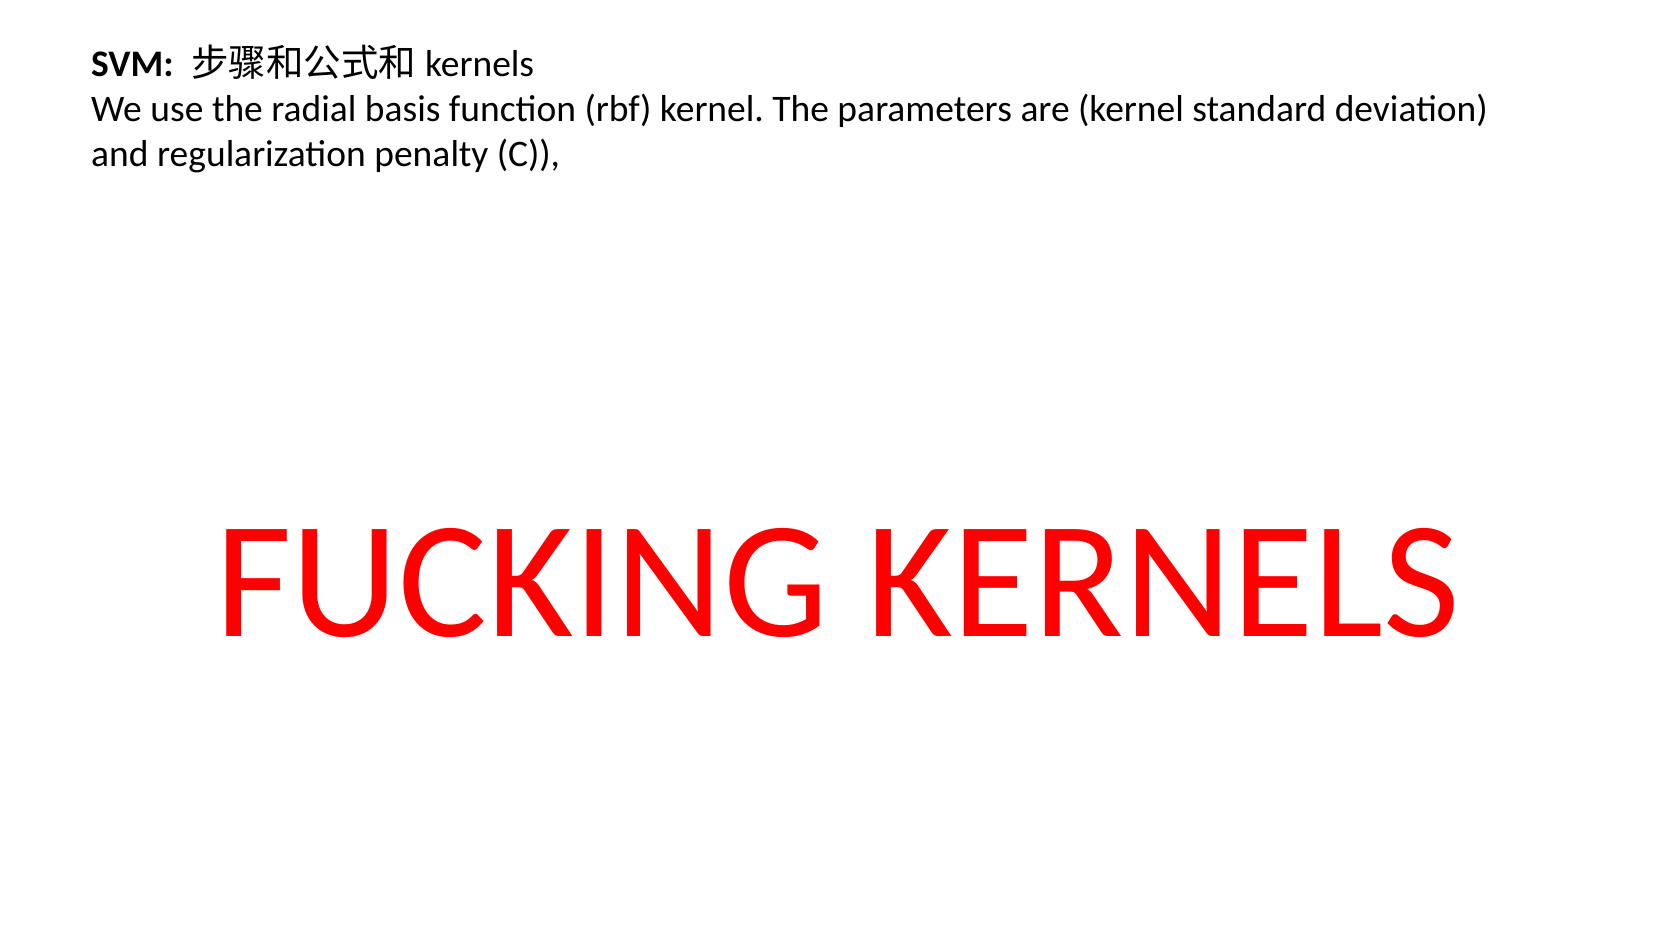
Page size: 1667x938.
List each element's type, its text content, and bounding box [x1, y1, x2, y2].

text_box FUCKING KERNELS [200, 462, 1477, 677]
text_box SVM: 步骤和公式和kernels We use the radial basis function (rbf) kernel. The parameters are (kernel standard deviation) and regularization penalty (C)), [76, 31, 1546, 182]
